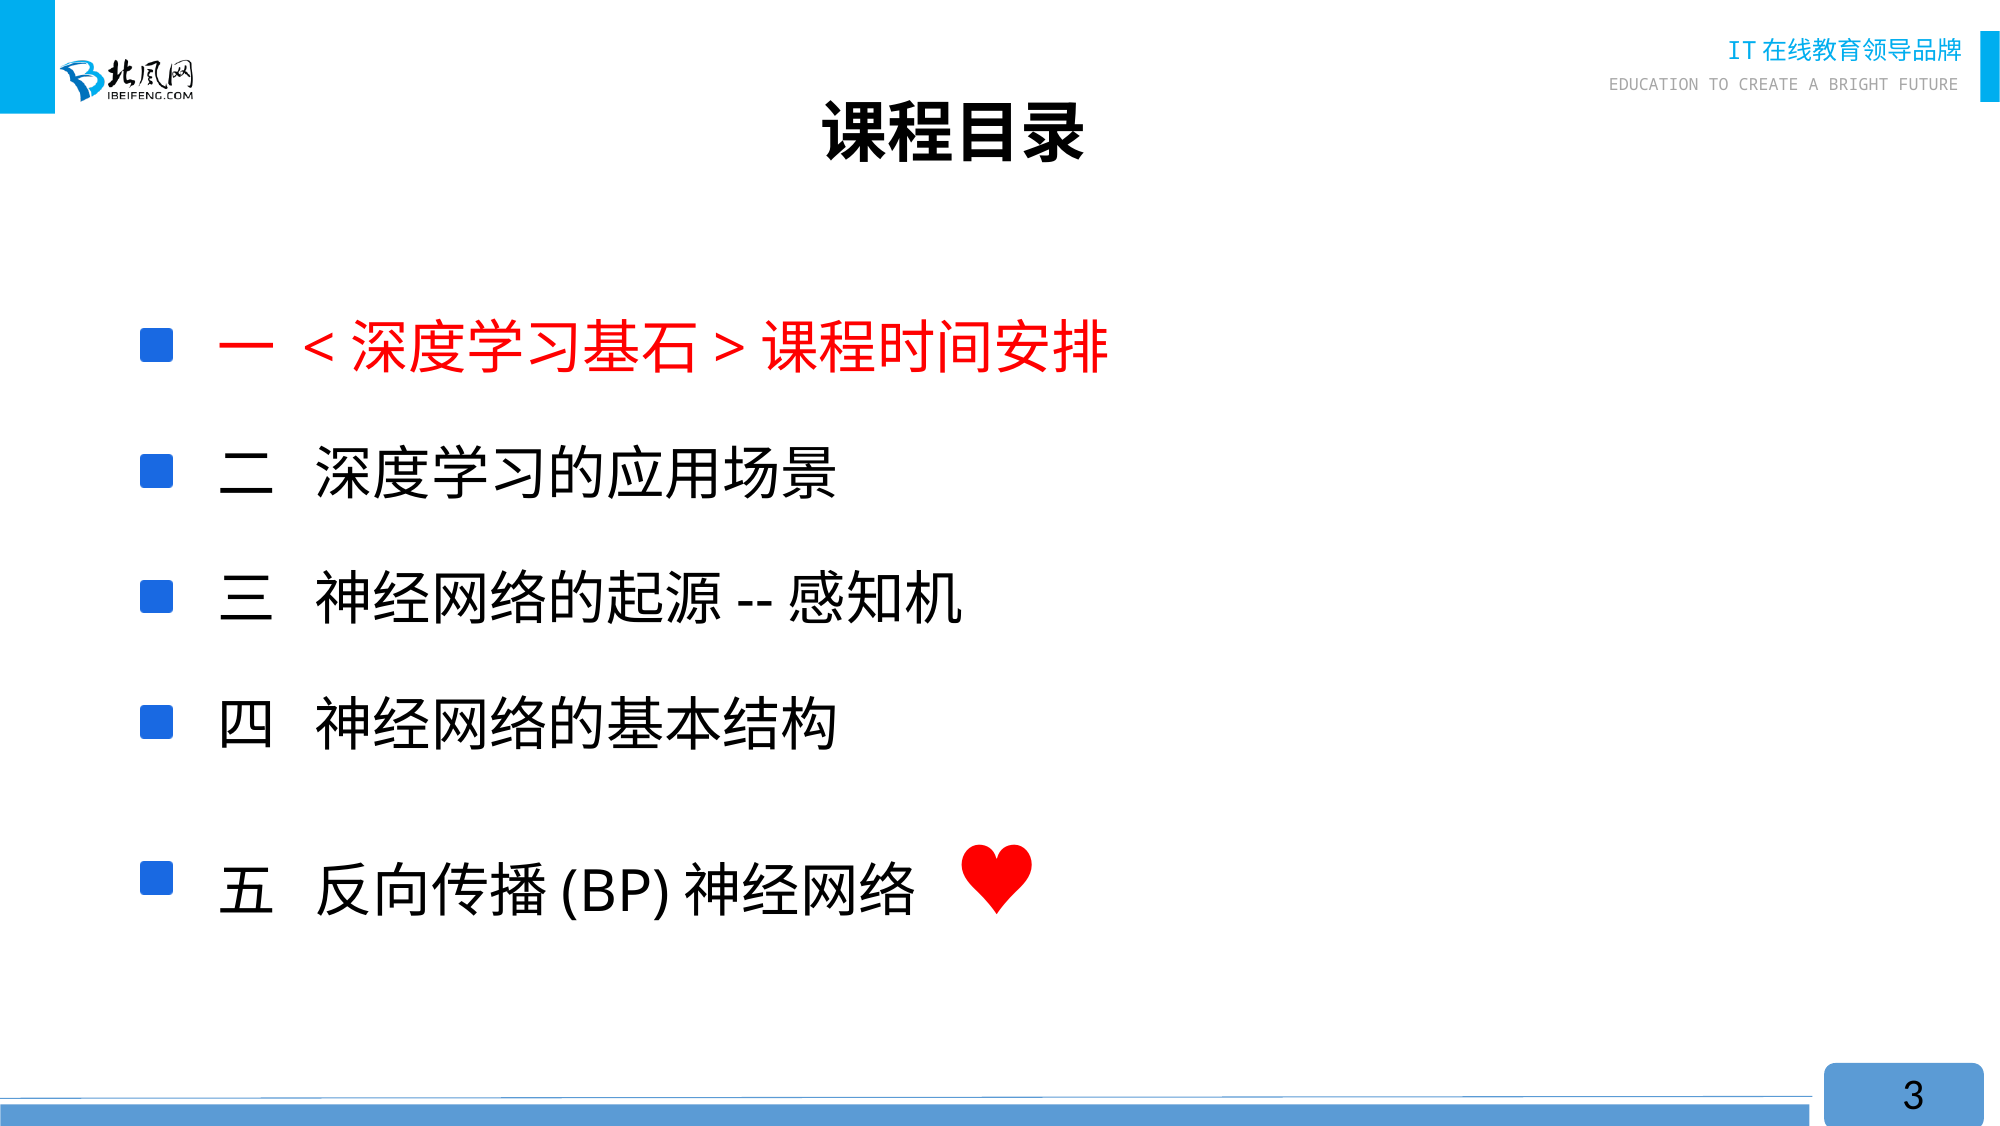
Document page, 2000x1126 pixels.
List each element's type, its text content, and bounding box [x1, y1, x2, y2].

picture [56, 54, 198, 103]
picture [140, 861, 173, 895]
picture [140, 328, 173, 362]
title 课程目录 [484, 73, 1425, 197]
picture [140, 580, 173, 613]
picture [140, 705, 173, 739]
list 一 <深度学习基石>课程时间安排 二 深度学习的应用场景 三 神经网络的起源--感知机 四 神经网络的基本结构 五 反向传播(BP)神经网络 ♥ [125, 267, 1215, 961]
picture [140, 454, 173, 488]
